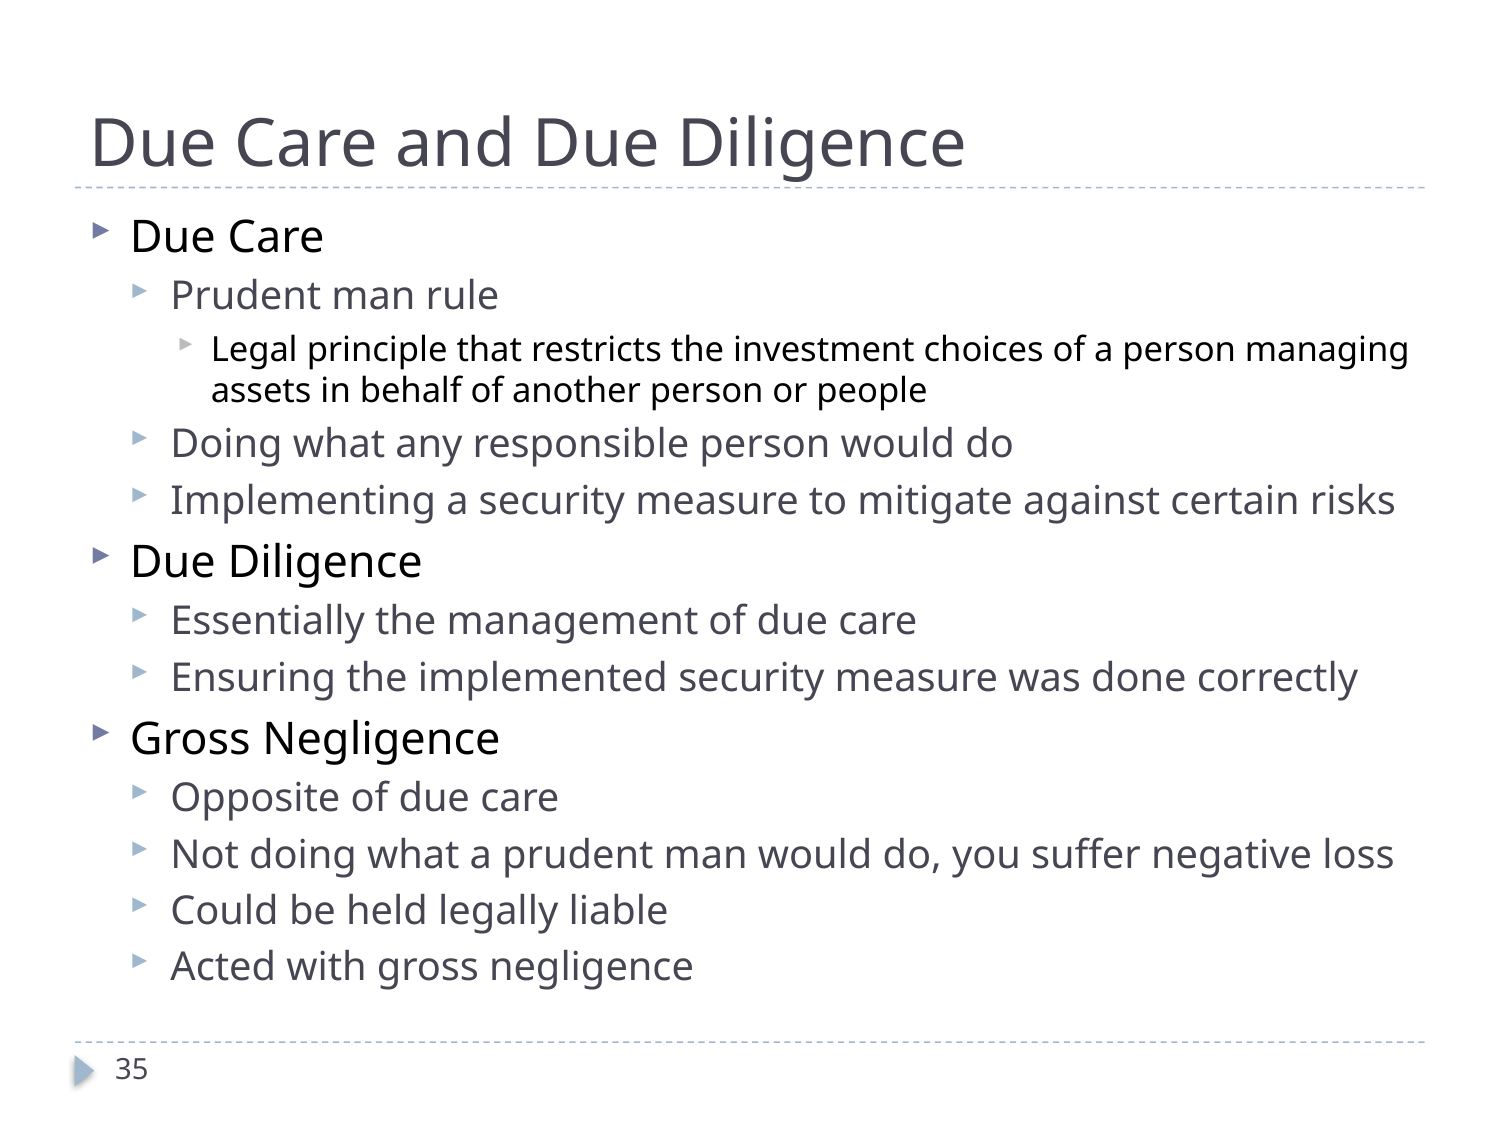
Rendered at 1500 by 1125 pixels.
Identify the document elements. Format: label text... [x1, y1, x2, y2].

list Due Care Prudent man rule Legal principle that restricts the investment choices of a person managing assets in behalf of another person or people Doing what any responsible person would do Implementing a security measure to mitigate against certain risks Due Diligence Essentially the management of due care Ensuring the implemented security measure was done correctly Gross Negligence Opposite of due care Not doing what a prudent man would do, you suffer negative loss Could be held legally liable Acted with gross negligence [75, 200, 1425, 1010]
slide_number 35 [100, 1042, 426, 1103]
title Due Care and Due Diligence [75, 24, 1425, 188]
